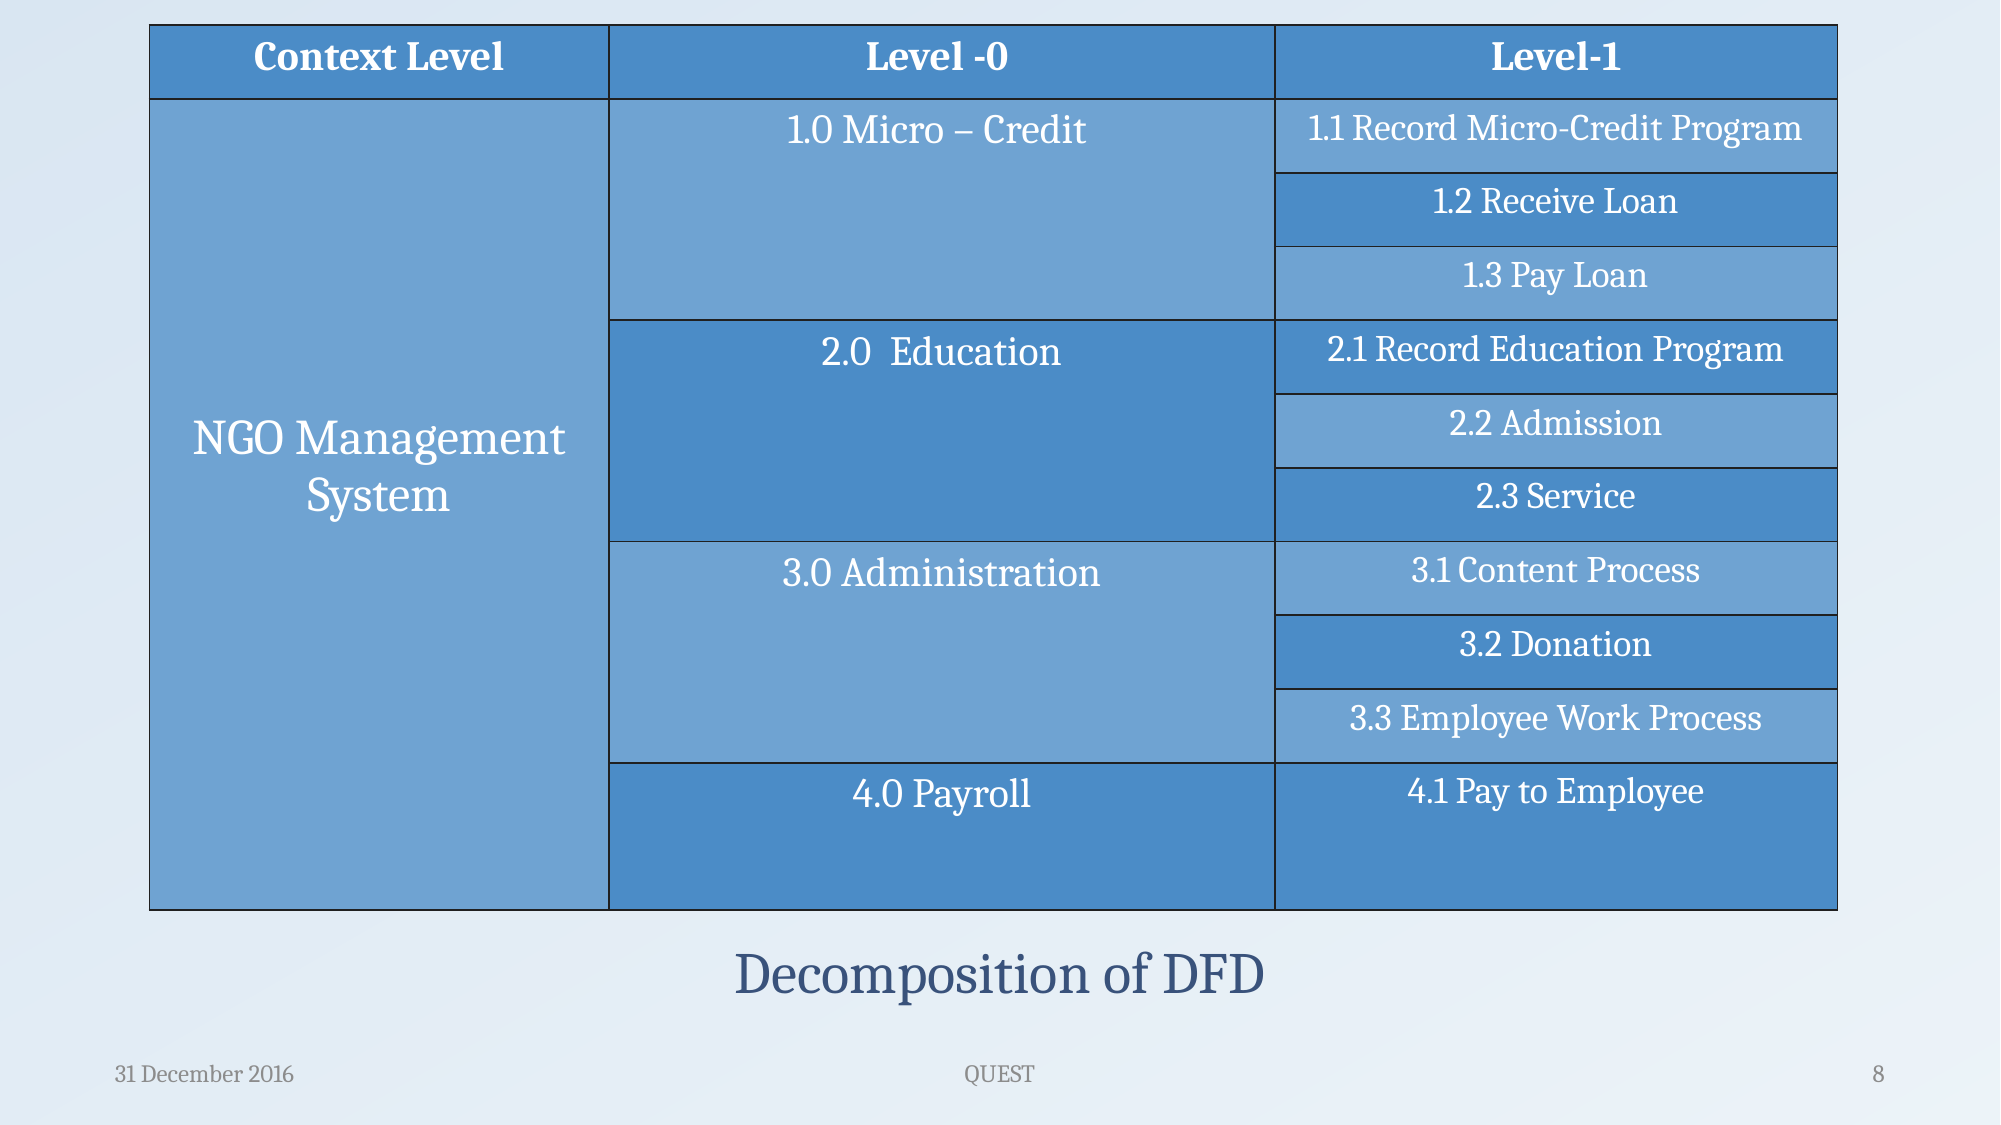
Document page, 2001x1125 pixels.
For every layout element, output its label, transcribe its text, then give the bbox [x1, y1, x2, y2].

table_header Level -0 [610, 26, 1274, 98]
slide_number 8 [1433, 1042, 1900, 1103]
table_cell 3.3 Employee Work Process [1276, 690, 1837, 762]
title Decomposition of DFD [99, 941, 1901, 1013]
table_cell 1.2 Receive Loan [1276, 174, 1837, 246]
footer QUEST [683, 1042, 1317, 1103]
table_cell 2.1 Record Education Program [1276, 321, 1837, 393]
table_header Context Level [150, 26, 608, 98]
table_cell 3.2 Donation [1276, 616, 1837, 688]
table_cell 1.3 Pay Loan [1276, 247, 1837, 319]
table_cell 3.1 Content Process [1276, 542, 1837, 614]
table_header Level-1 [1276, 26, 1837, 98]
table_cell 2.2 Admission [1276, 395, 1837, 467]
table_cell 4.1 Pay to Employee [1276, 764, 1837, 909]
table_cell 1.1 Record Micro-Credit Program [1276, 100, 1837, 172]
table_cell 3.0 Administration [610, 542, 1274, 762]
table_cell 2.0 Education [610, 321, 1274, 541]
table_cell 4.0 Payroll [610, 764, 1274, 909]
table_cell 2.3 Service [1276, 469, 1837, 541]
table_cell NGO Management System [150, 100, 608, 909]
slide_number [99, 1042, 567, 1103]
table_cell 1.0 Micro – Credit [610, 100, 1274, 319]
